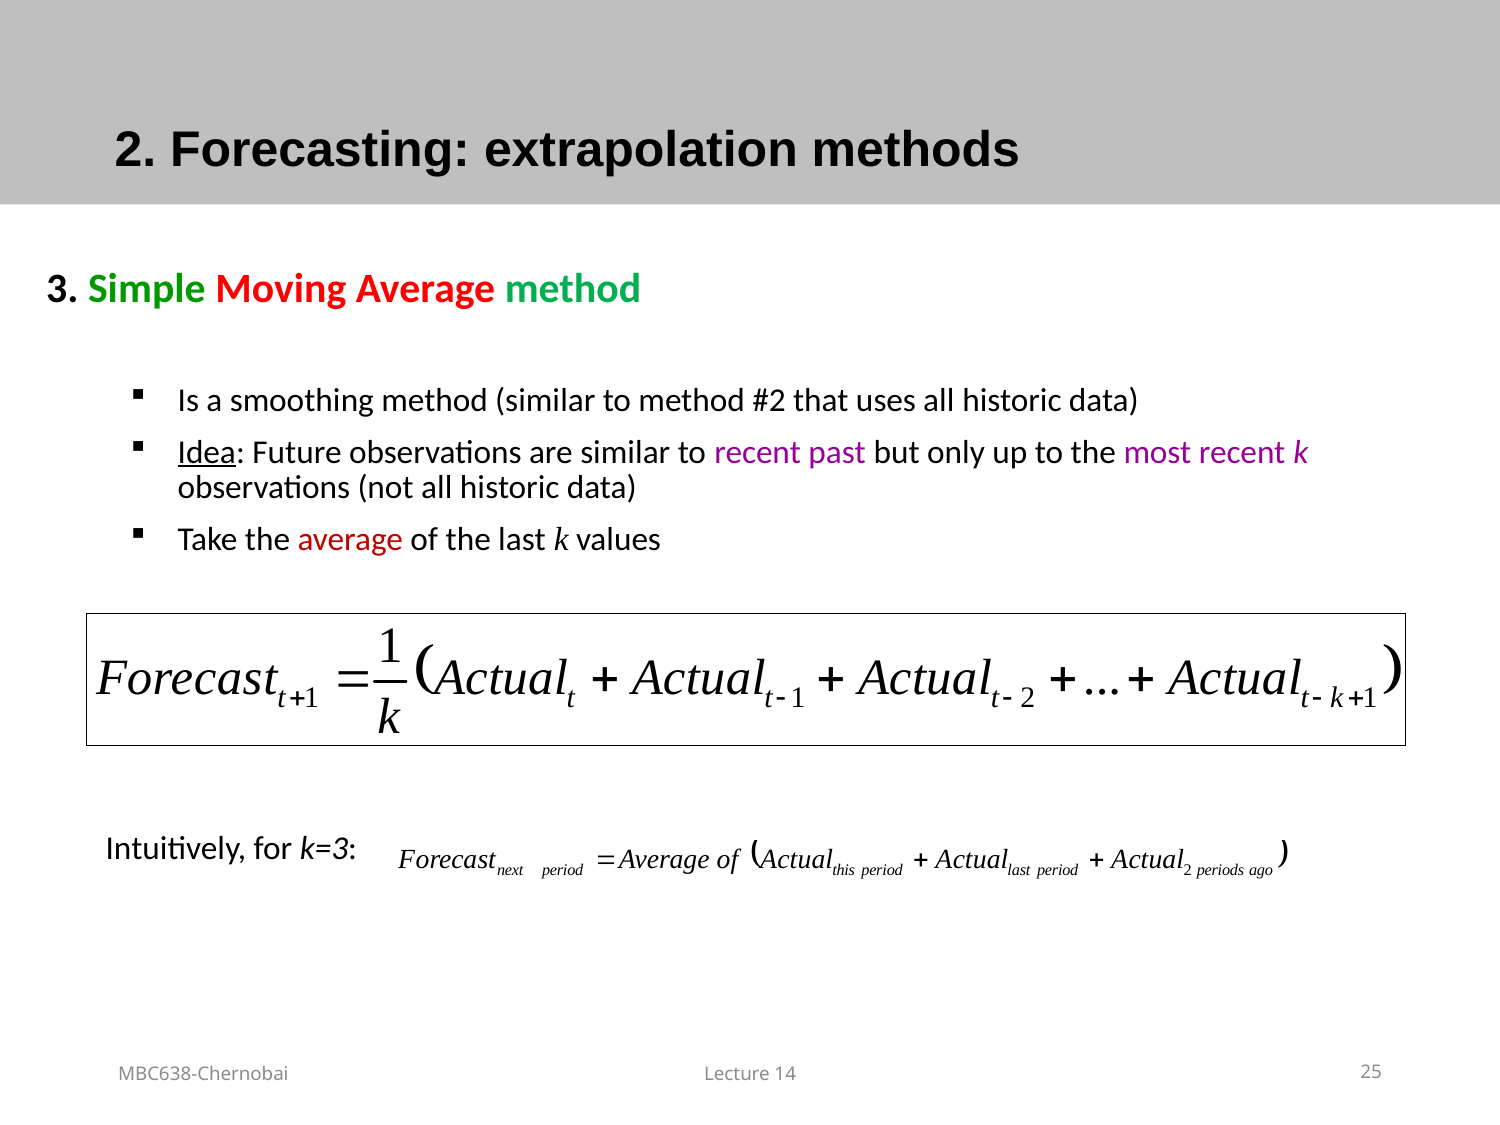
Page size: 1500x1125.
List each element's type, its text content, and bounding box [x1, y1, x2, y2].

text_box [0, 0, 1500, 205]
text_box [392, 840, 1288, 885]
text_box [86, 613, 1406, 746]
title 2. Forecasting: extrapolation methods [99, 41, 1394, 259]
slide_number MBC638-Chernobai [103, 1042, 441, 1103]
list 3. Simple Moving Average method Is a smoothing method (similar to method #2 that uses all historic data) Idea: Future observations are similar to recent past but only up to the most recent k observations (not all historic data) Take the average of the last k values Intuitively, for k=3: [31, 258, 1469, 1088]
footer Lecture 14 [496, 1042, 1004, 1103]
slide_number 25 [1059, 1042, 1397, 1103]
